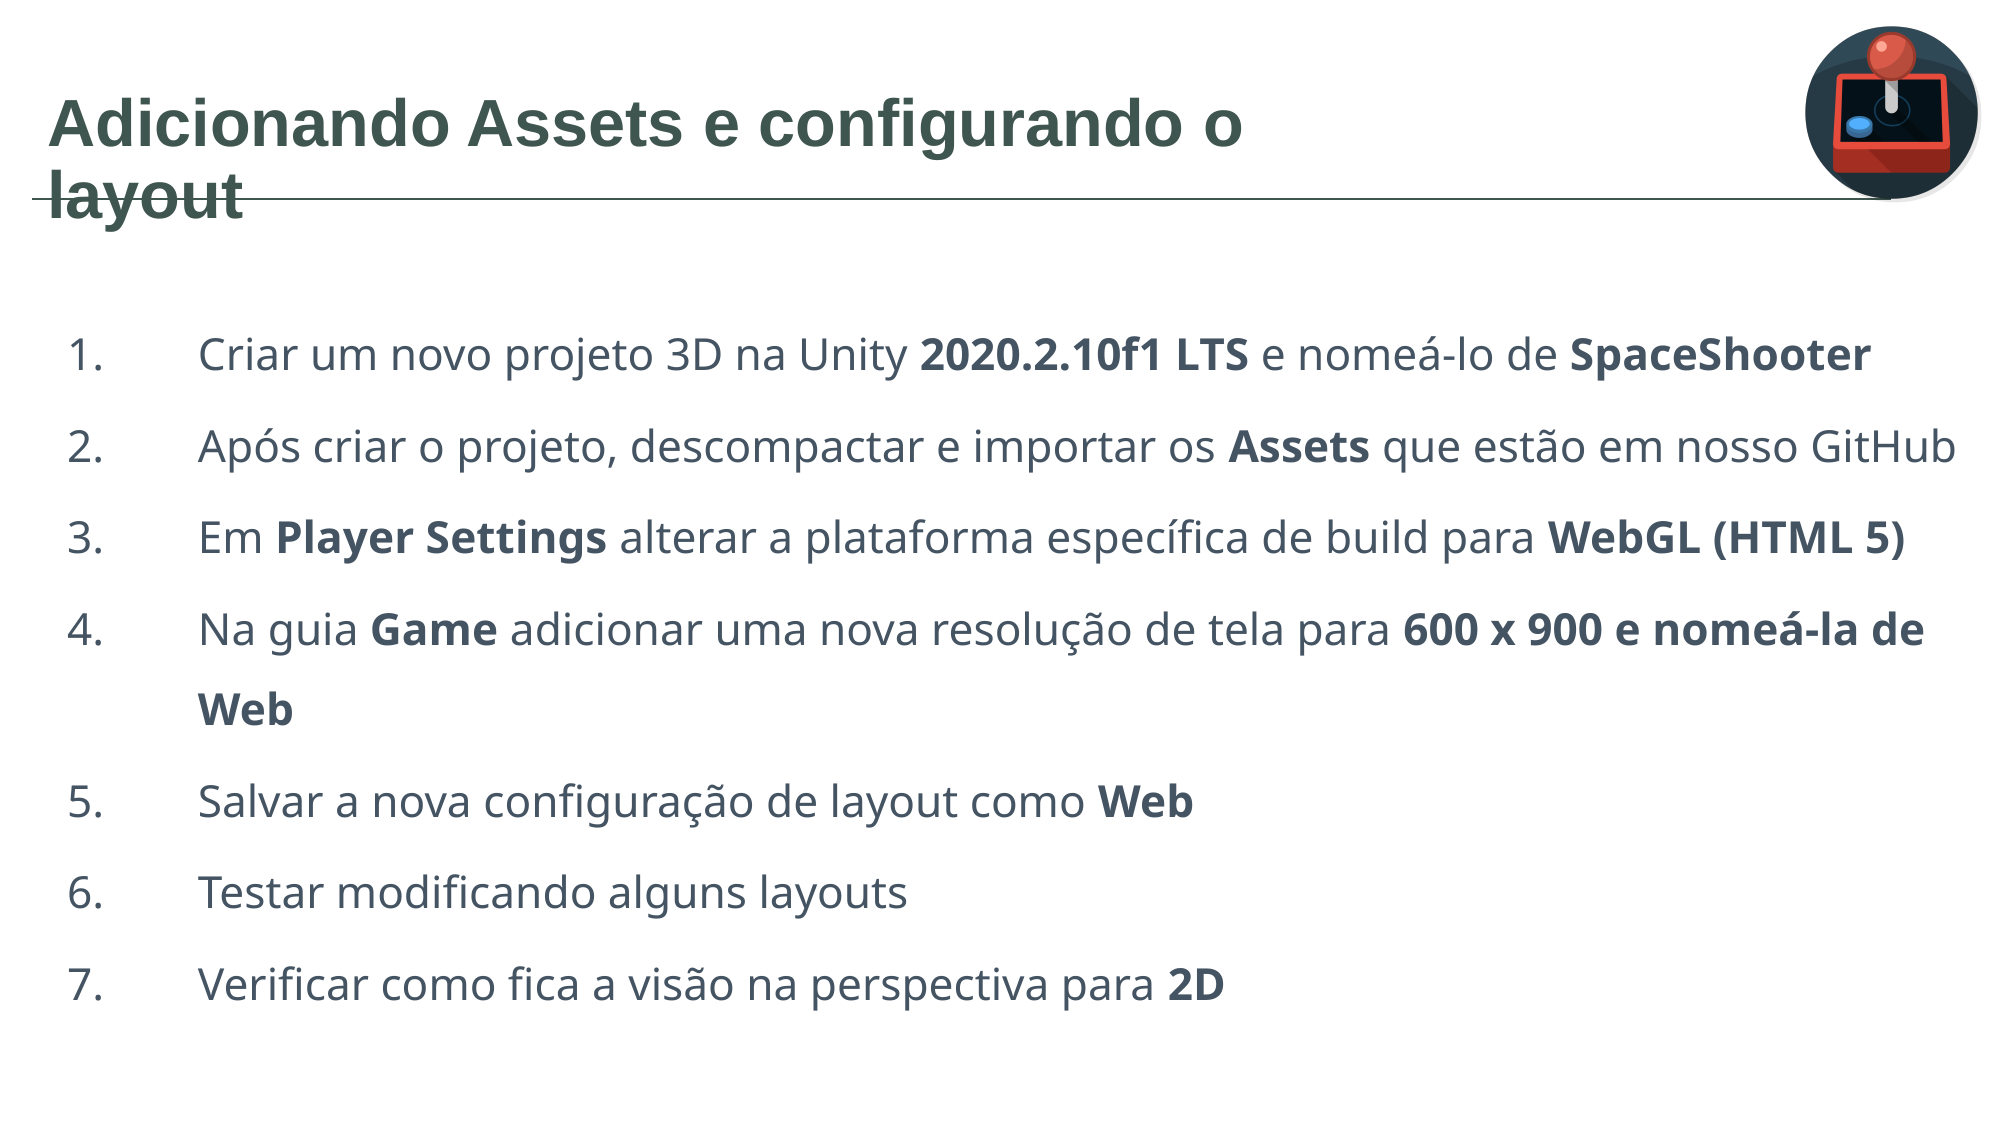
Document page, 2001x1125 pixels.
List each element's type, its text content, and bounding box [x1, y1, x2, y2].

text_box Adicionando Assets e configurando o layout [32, 200, 1474, 248]
picture [1798, 19, 1985, 206]
text_box Adicionando Assets e configurando o layout [32, 73, 1474, 198]
text_box Criar um novo projeto 3D na Unity 2020.2.10f1 LTS e nomeá-lo de SpaceShooter Após criar o projeto, descompactar e importar os Assets que estão em nosso GitHub Em Player Settings alterar a plataforma específica de build para WebGL (HTML 5) Na guia Game adicionar uma nova resolução de tela para 600 x 900 e nomeá-la de Web Salvar a nova configuração de layout como Web Testar modificando alguns layouts Verificar como fica a visão na perspectiva para 2D [32, 292, 1979, 1030]
